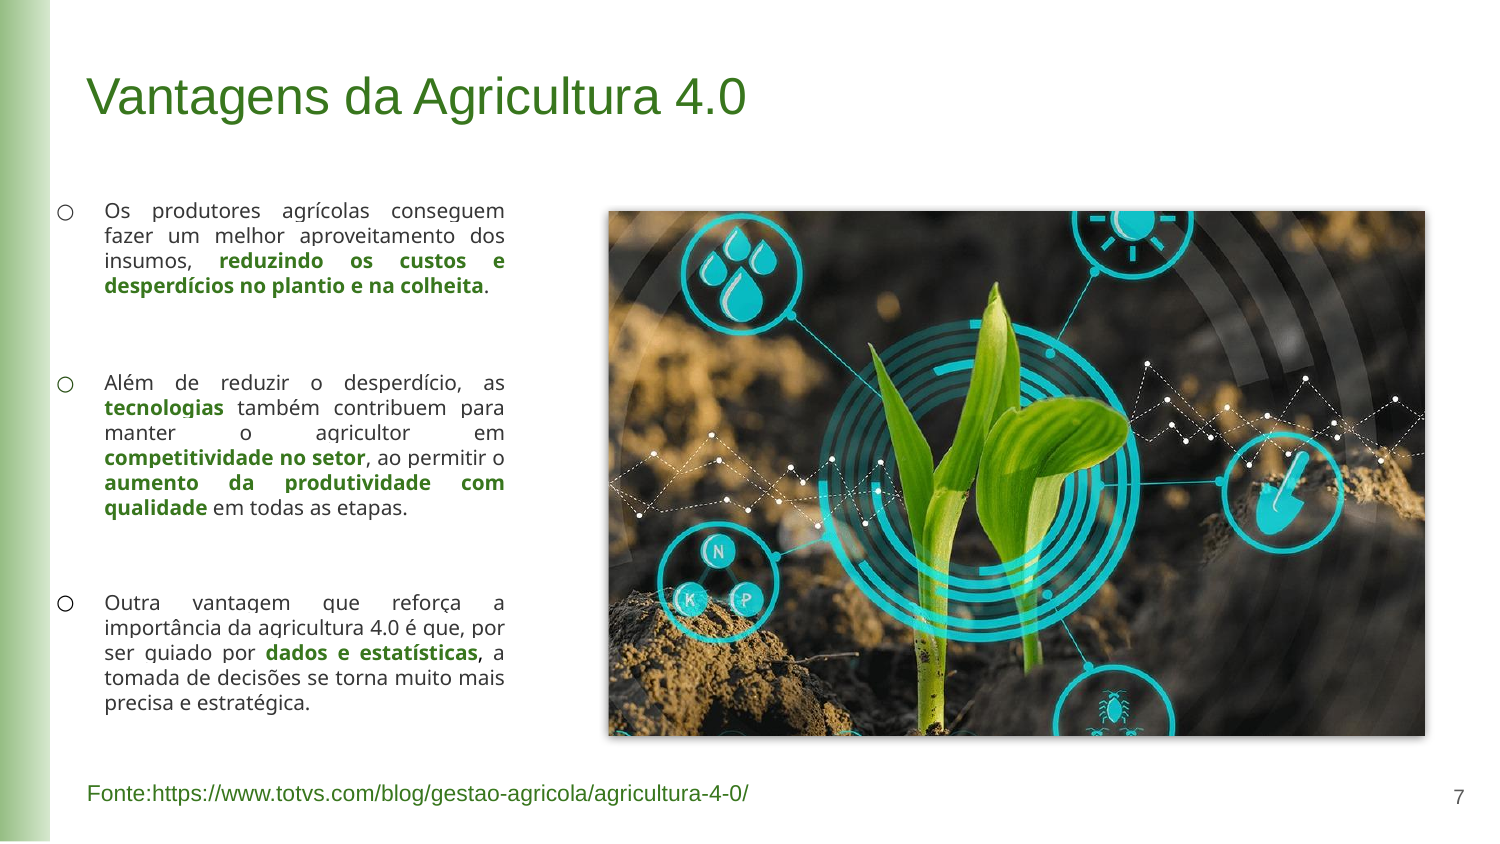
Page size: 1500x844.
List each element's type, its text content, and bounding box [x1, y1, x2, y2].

text_box [0, 0, 51, 842]
text_box Além de reduzir o desperdício, as tecnologias também contribuem para manter o agricultor em competitividade no setor, ao permitir o aumento da produtividade com qualidade em todas as etapas. [51, 354, 520, 560]
picture [608, 211, 1426, 737]
title Vantagens da Agricultura 4.0 [71, 52, 1334, 141]
text_box Fonte:https://www.totvs.com/blog/gestao-agricola/agricultura-4-0/ [71, 764, 981, 820]
text_box Os produtores agrícolas conseguem fazer um melhor aproveitamento dos insumos, reduzindo os custos e desperdícios no plantio e na colheita. [51, 182, 520, 338]
text_box Outra vantagem que reforça a importância da agricultura 4.0 é que, por ser guiado por dados e estatísticas, a tomada de decisões se torna muito mais precisa e estratégica. [51, 574, 520, 755]
slide_number ‹#› [1389, 764, 1480, 830]
